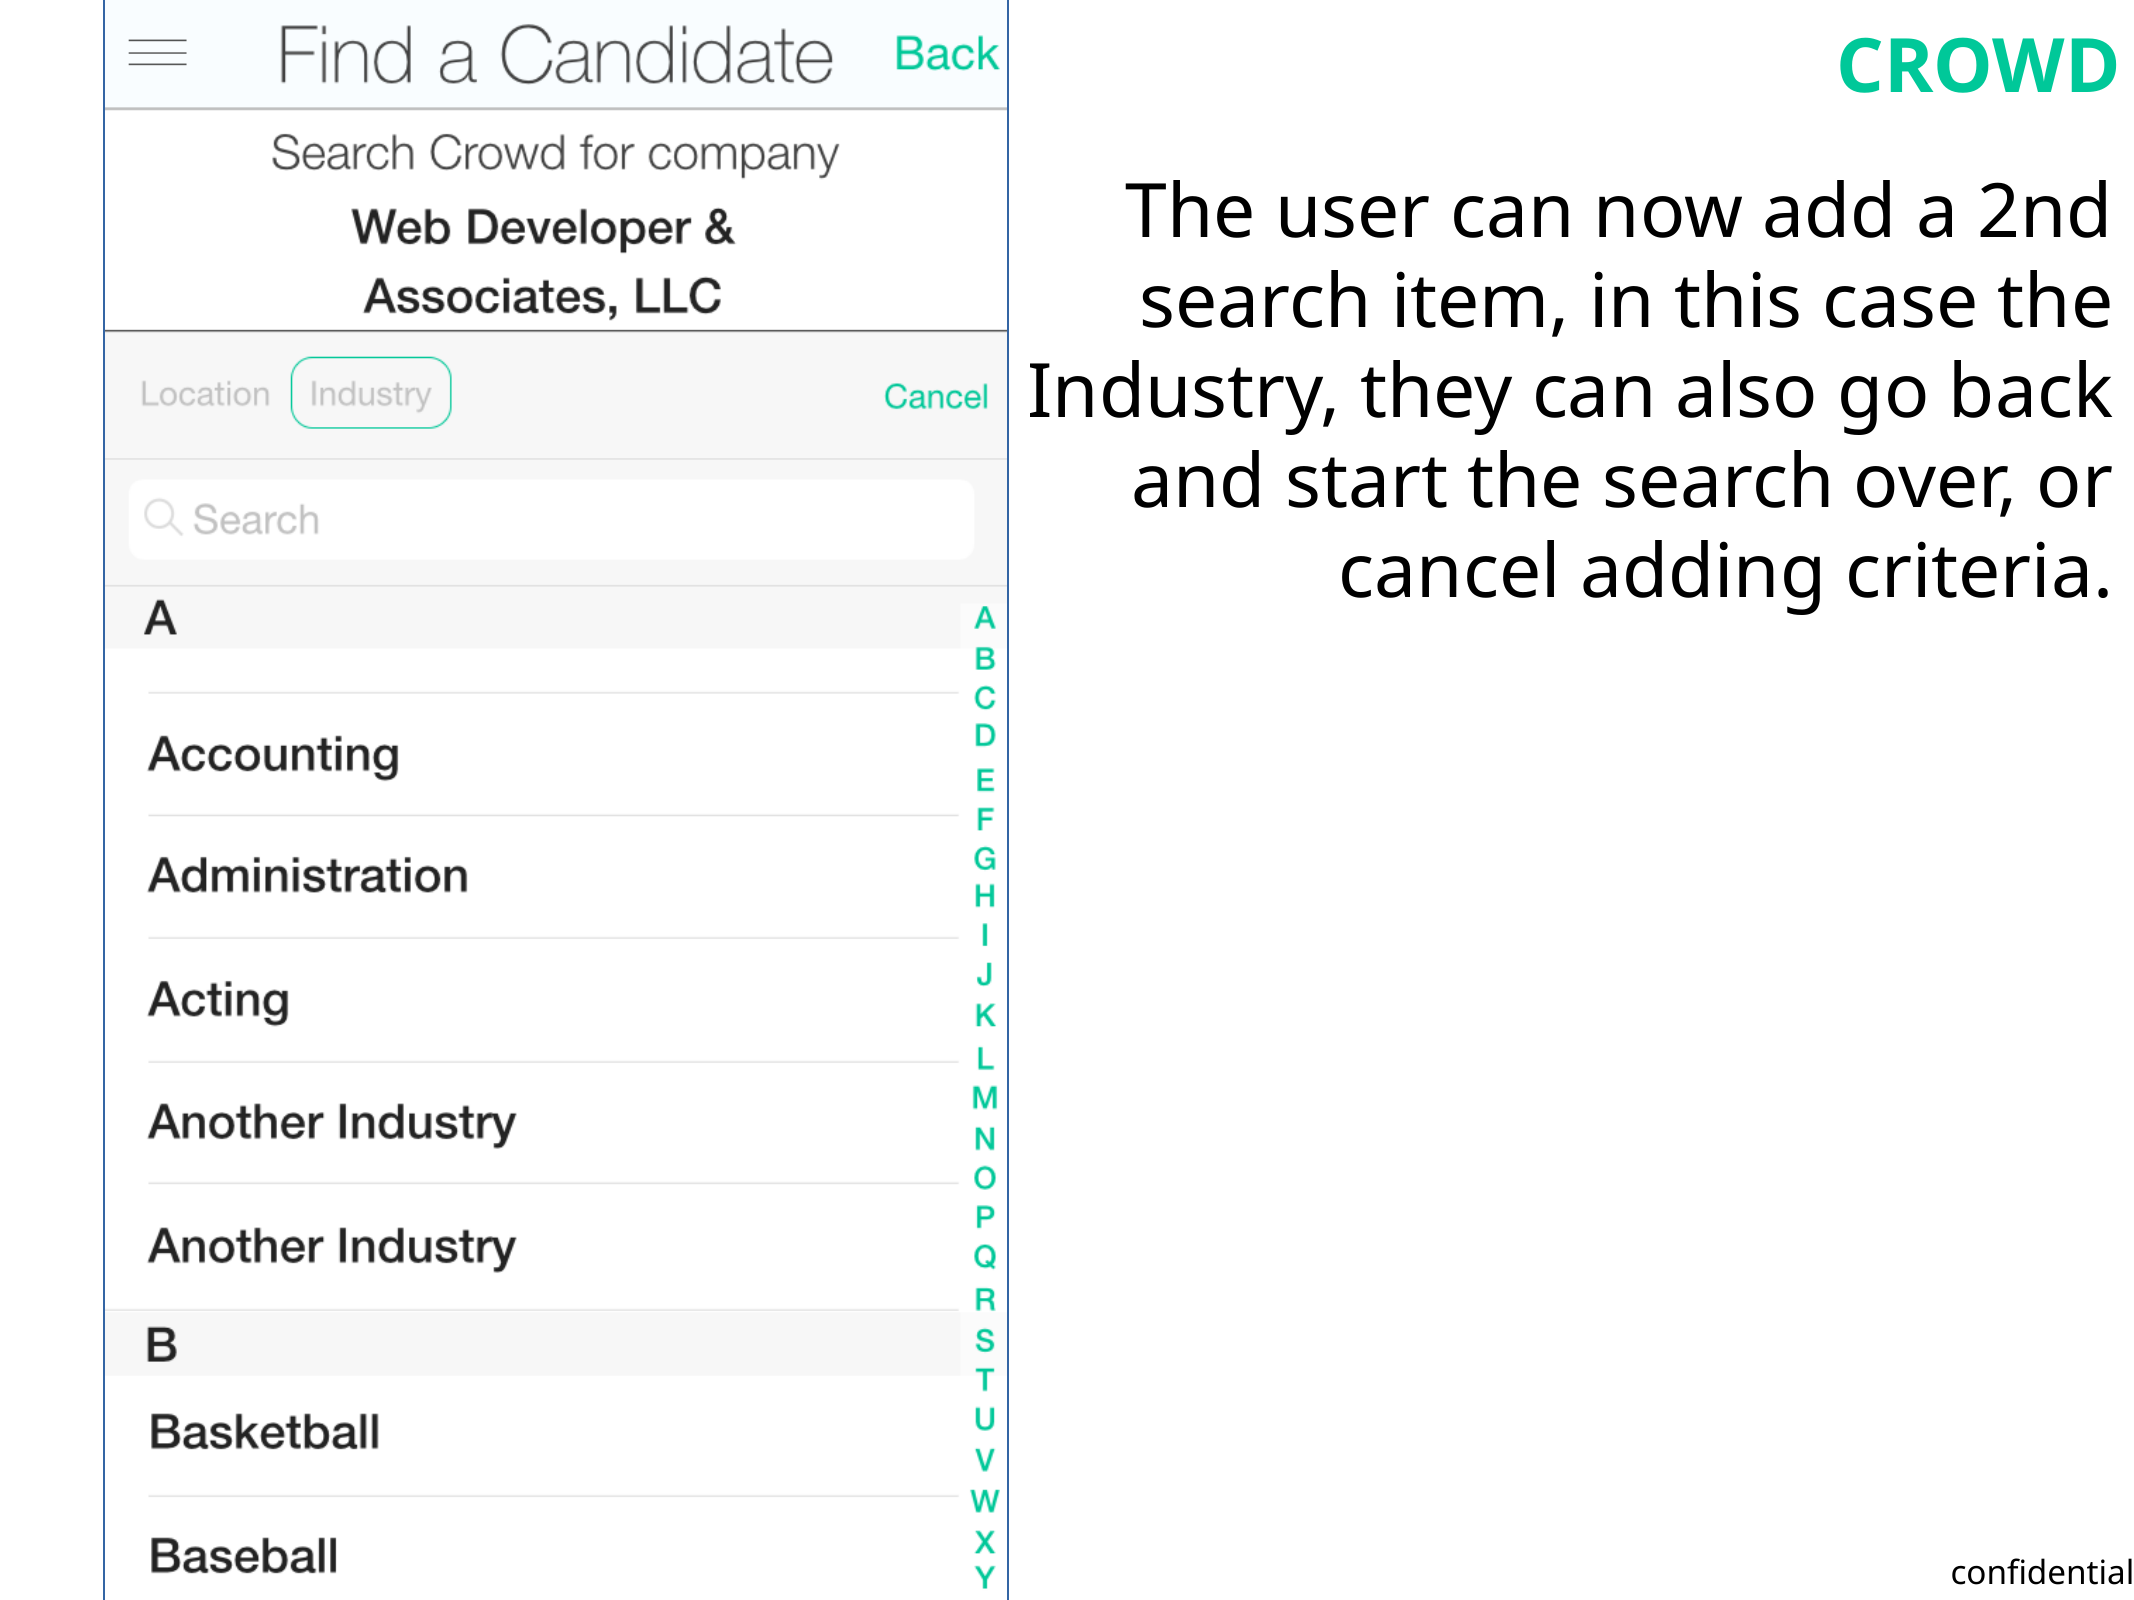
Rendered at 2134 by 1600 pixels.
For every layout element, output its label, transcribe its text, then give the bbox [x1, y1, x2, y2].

picture [104, 0, 1007, 1600]
text_box The user can now add a 2nd search item, in this case the Industry, they can also go back and start the search over, or cancel adding criteria. [1015, 154, 2122, 621]
